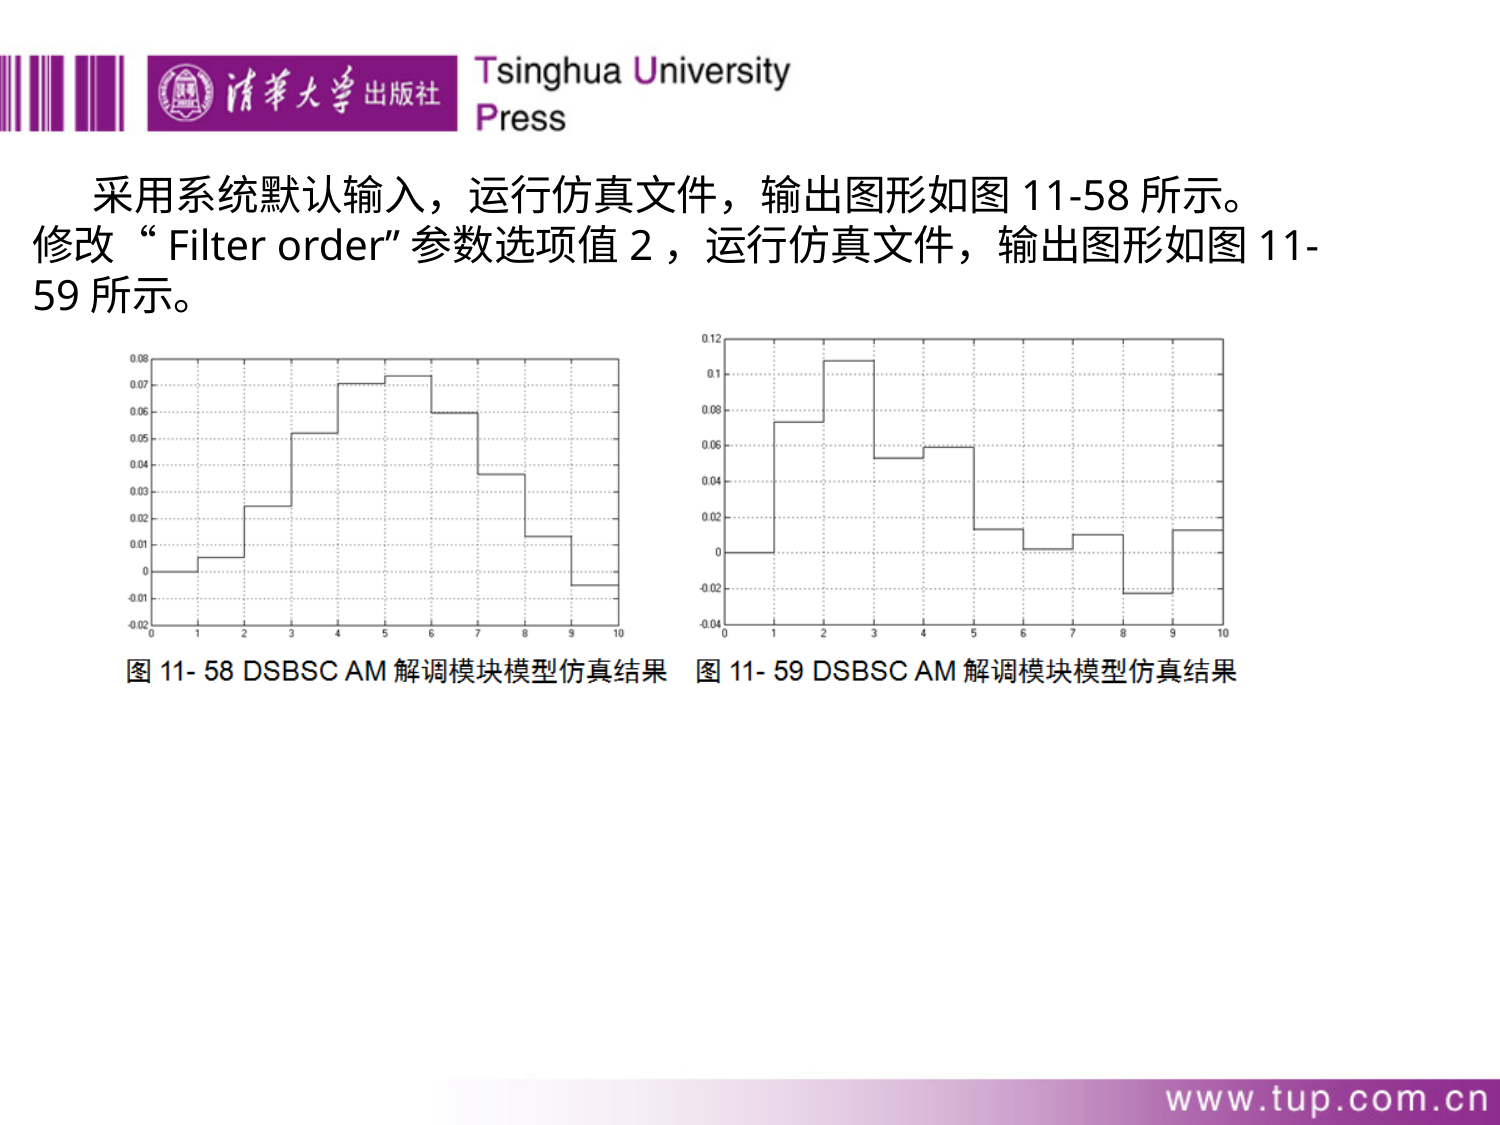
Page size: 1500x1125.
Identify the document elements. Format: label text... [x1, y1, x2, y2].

picture [0, 1059, 1500, 1125]
picture [105, 327, 1253, 693]
picture [0, 34, 1500, 149]
text_box 采用系统默认输入，运行仿真文件，输出图形如图11-58所示。 修改“Filter order”参数选项值2，运行仿真文件，输出图形如图11-59所示。 [17, 161, 1341, 326]
